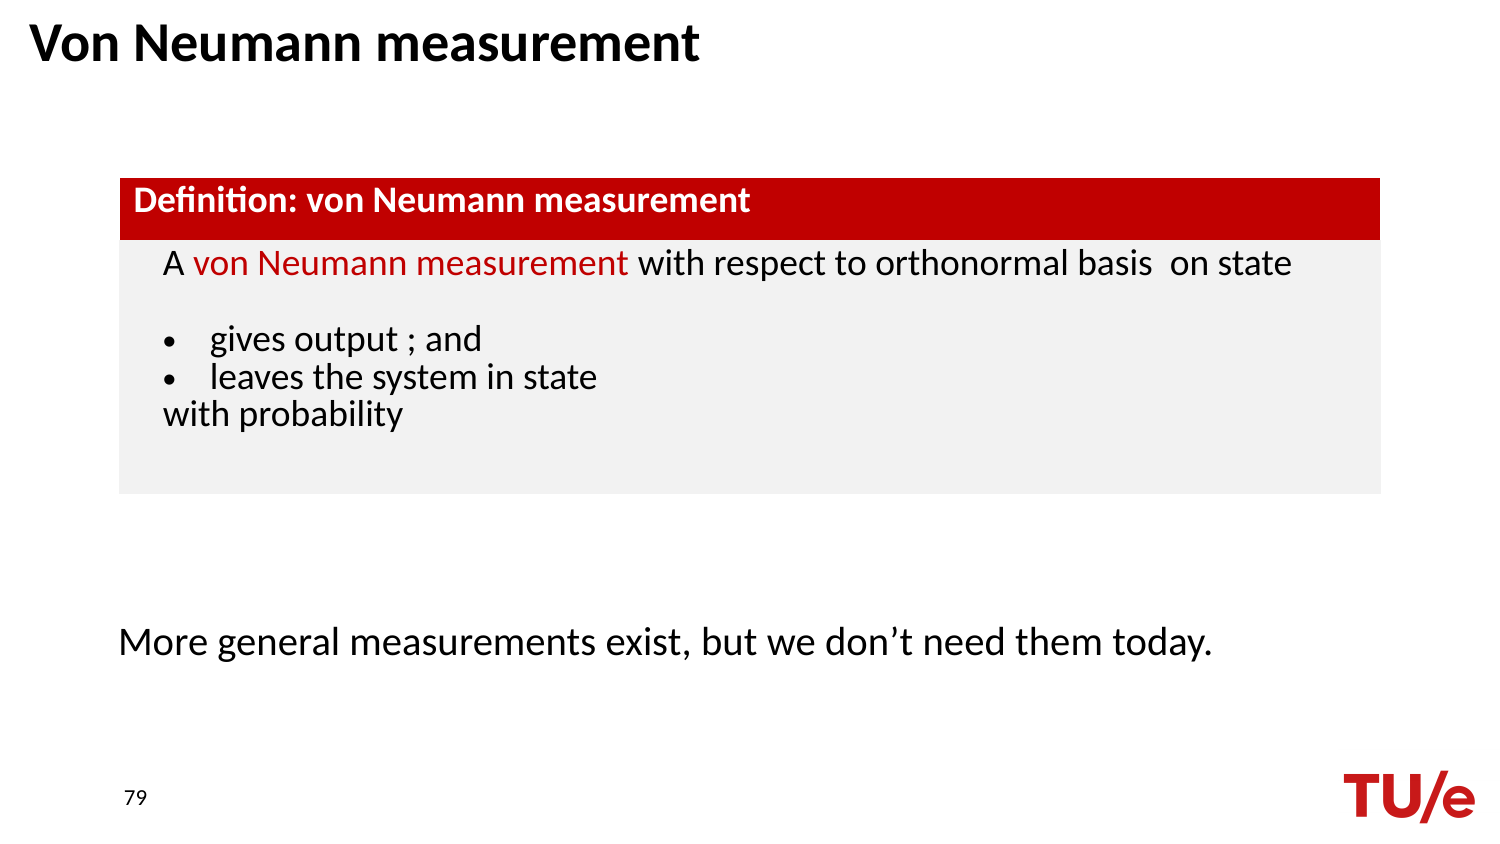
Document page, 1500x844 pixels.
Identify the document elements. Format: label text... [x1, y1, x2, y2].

picture [1338, 750, 1500, 844]
list More general measurements exist, but we don’t need them today. [0, 88, 1500, 750]
slide_number 79 [0, 749, 1338, 844]
title Von Neumann measurement [0, 0, 1500, 88]
